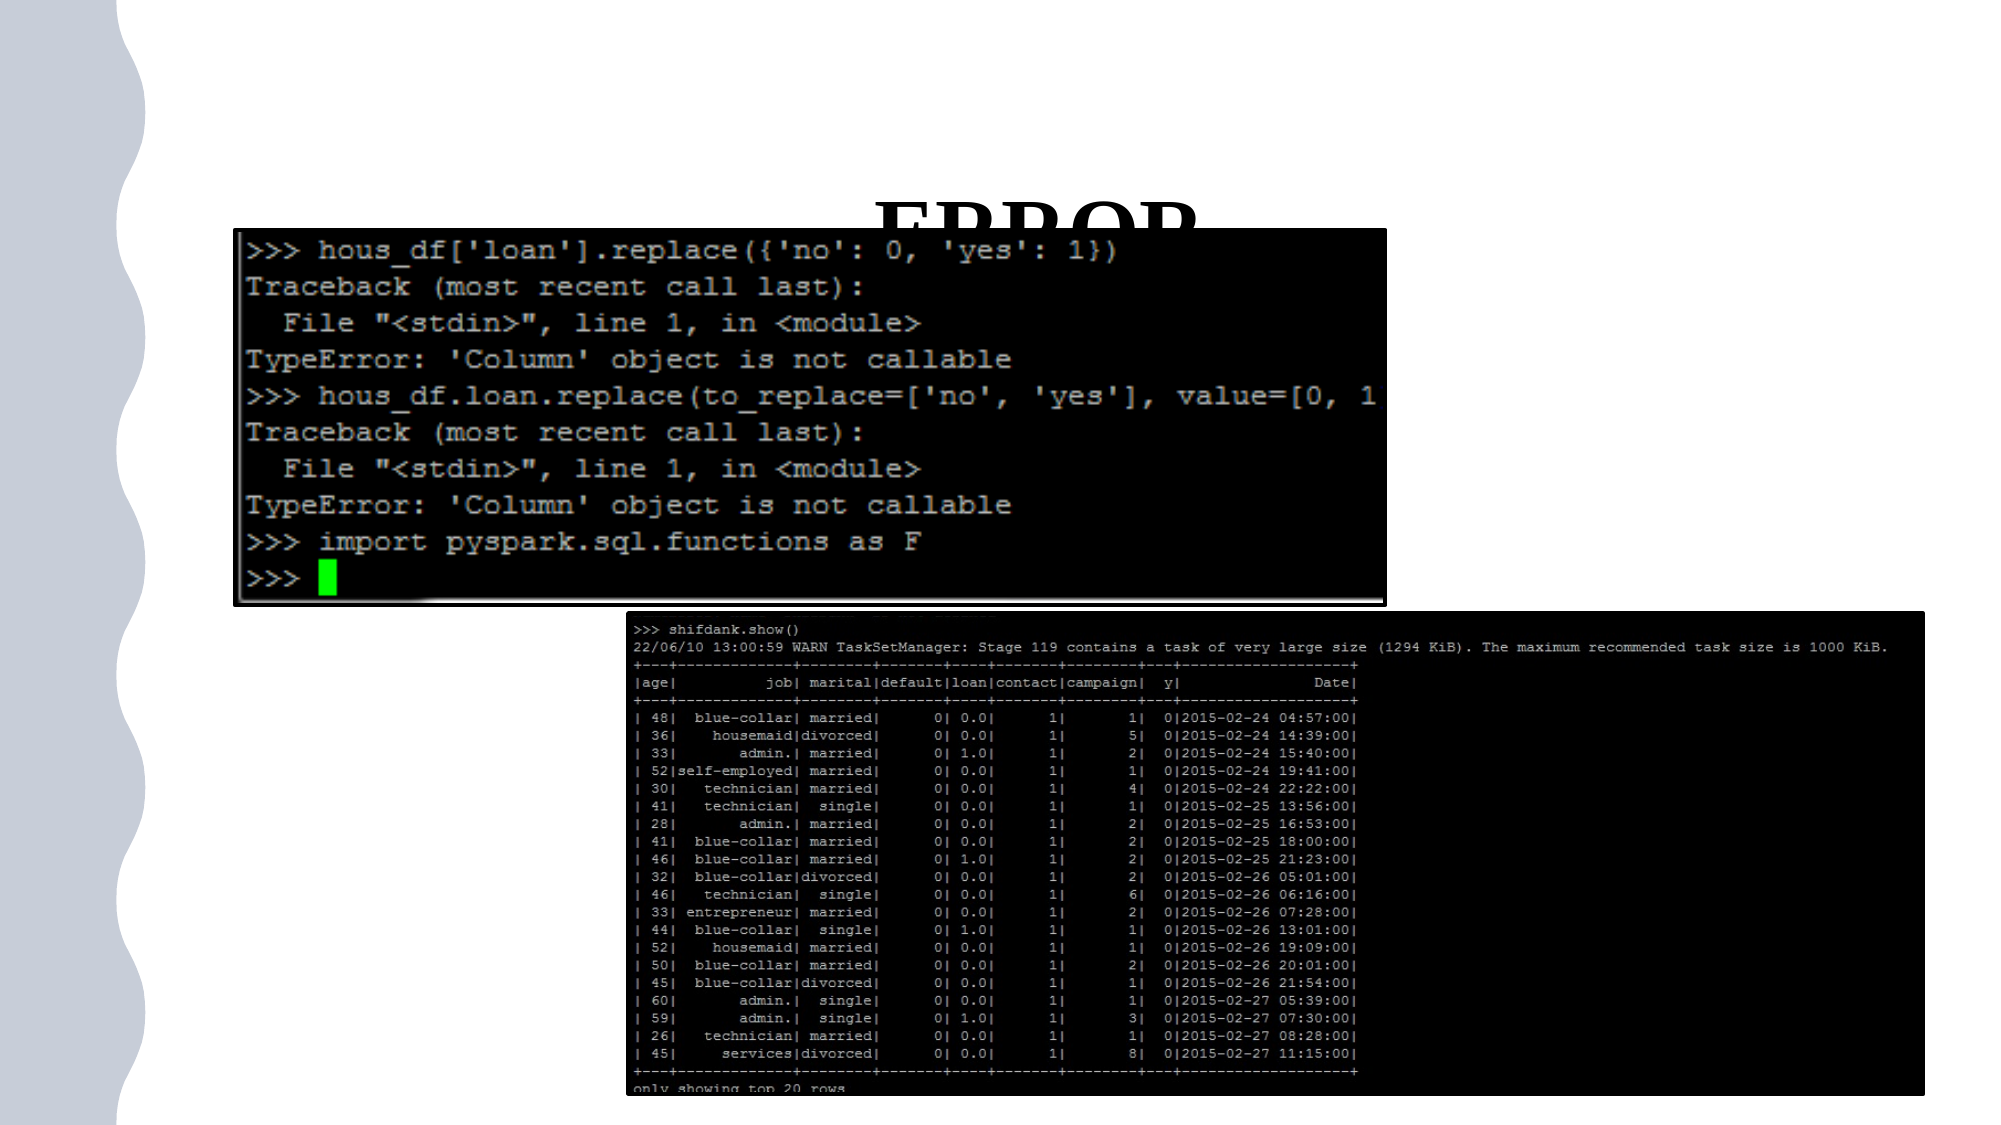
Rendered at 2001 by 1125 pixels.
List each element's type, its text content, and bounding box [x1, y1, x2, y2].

text_box [146, 0, 2000, 1125]
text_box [0, 0, 146, 1125]
text_box ERROR [186, 175, 1917, 357]
picture [631, 615, 1921, 1092]
picture [237, 232, 1383, 603]
